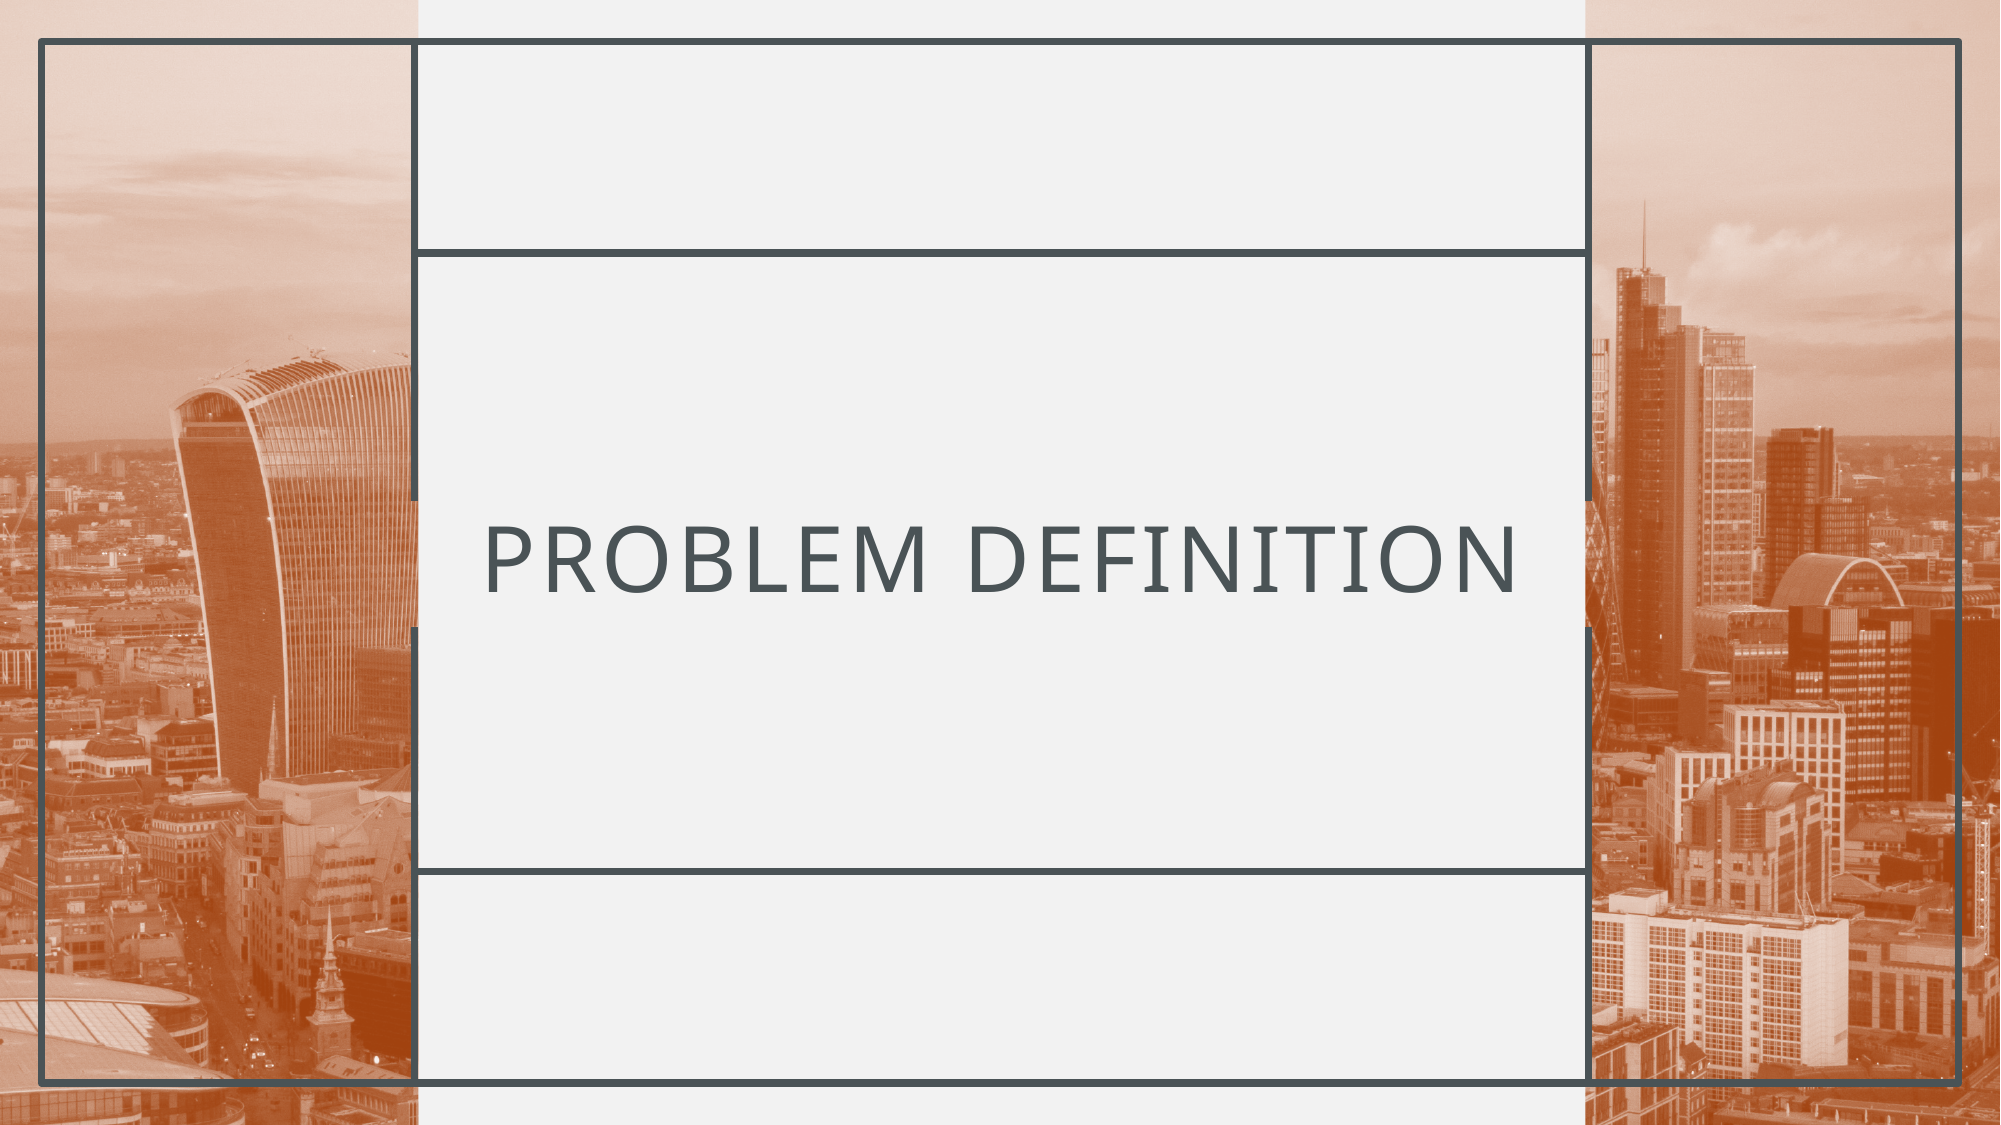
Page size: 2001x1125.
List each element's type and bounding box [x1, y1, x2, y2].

picture [0, 0, 2000, 1125]
text_box [41, 41, 1959, 1087]
